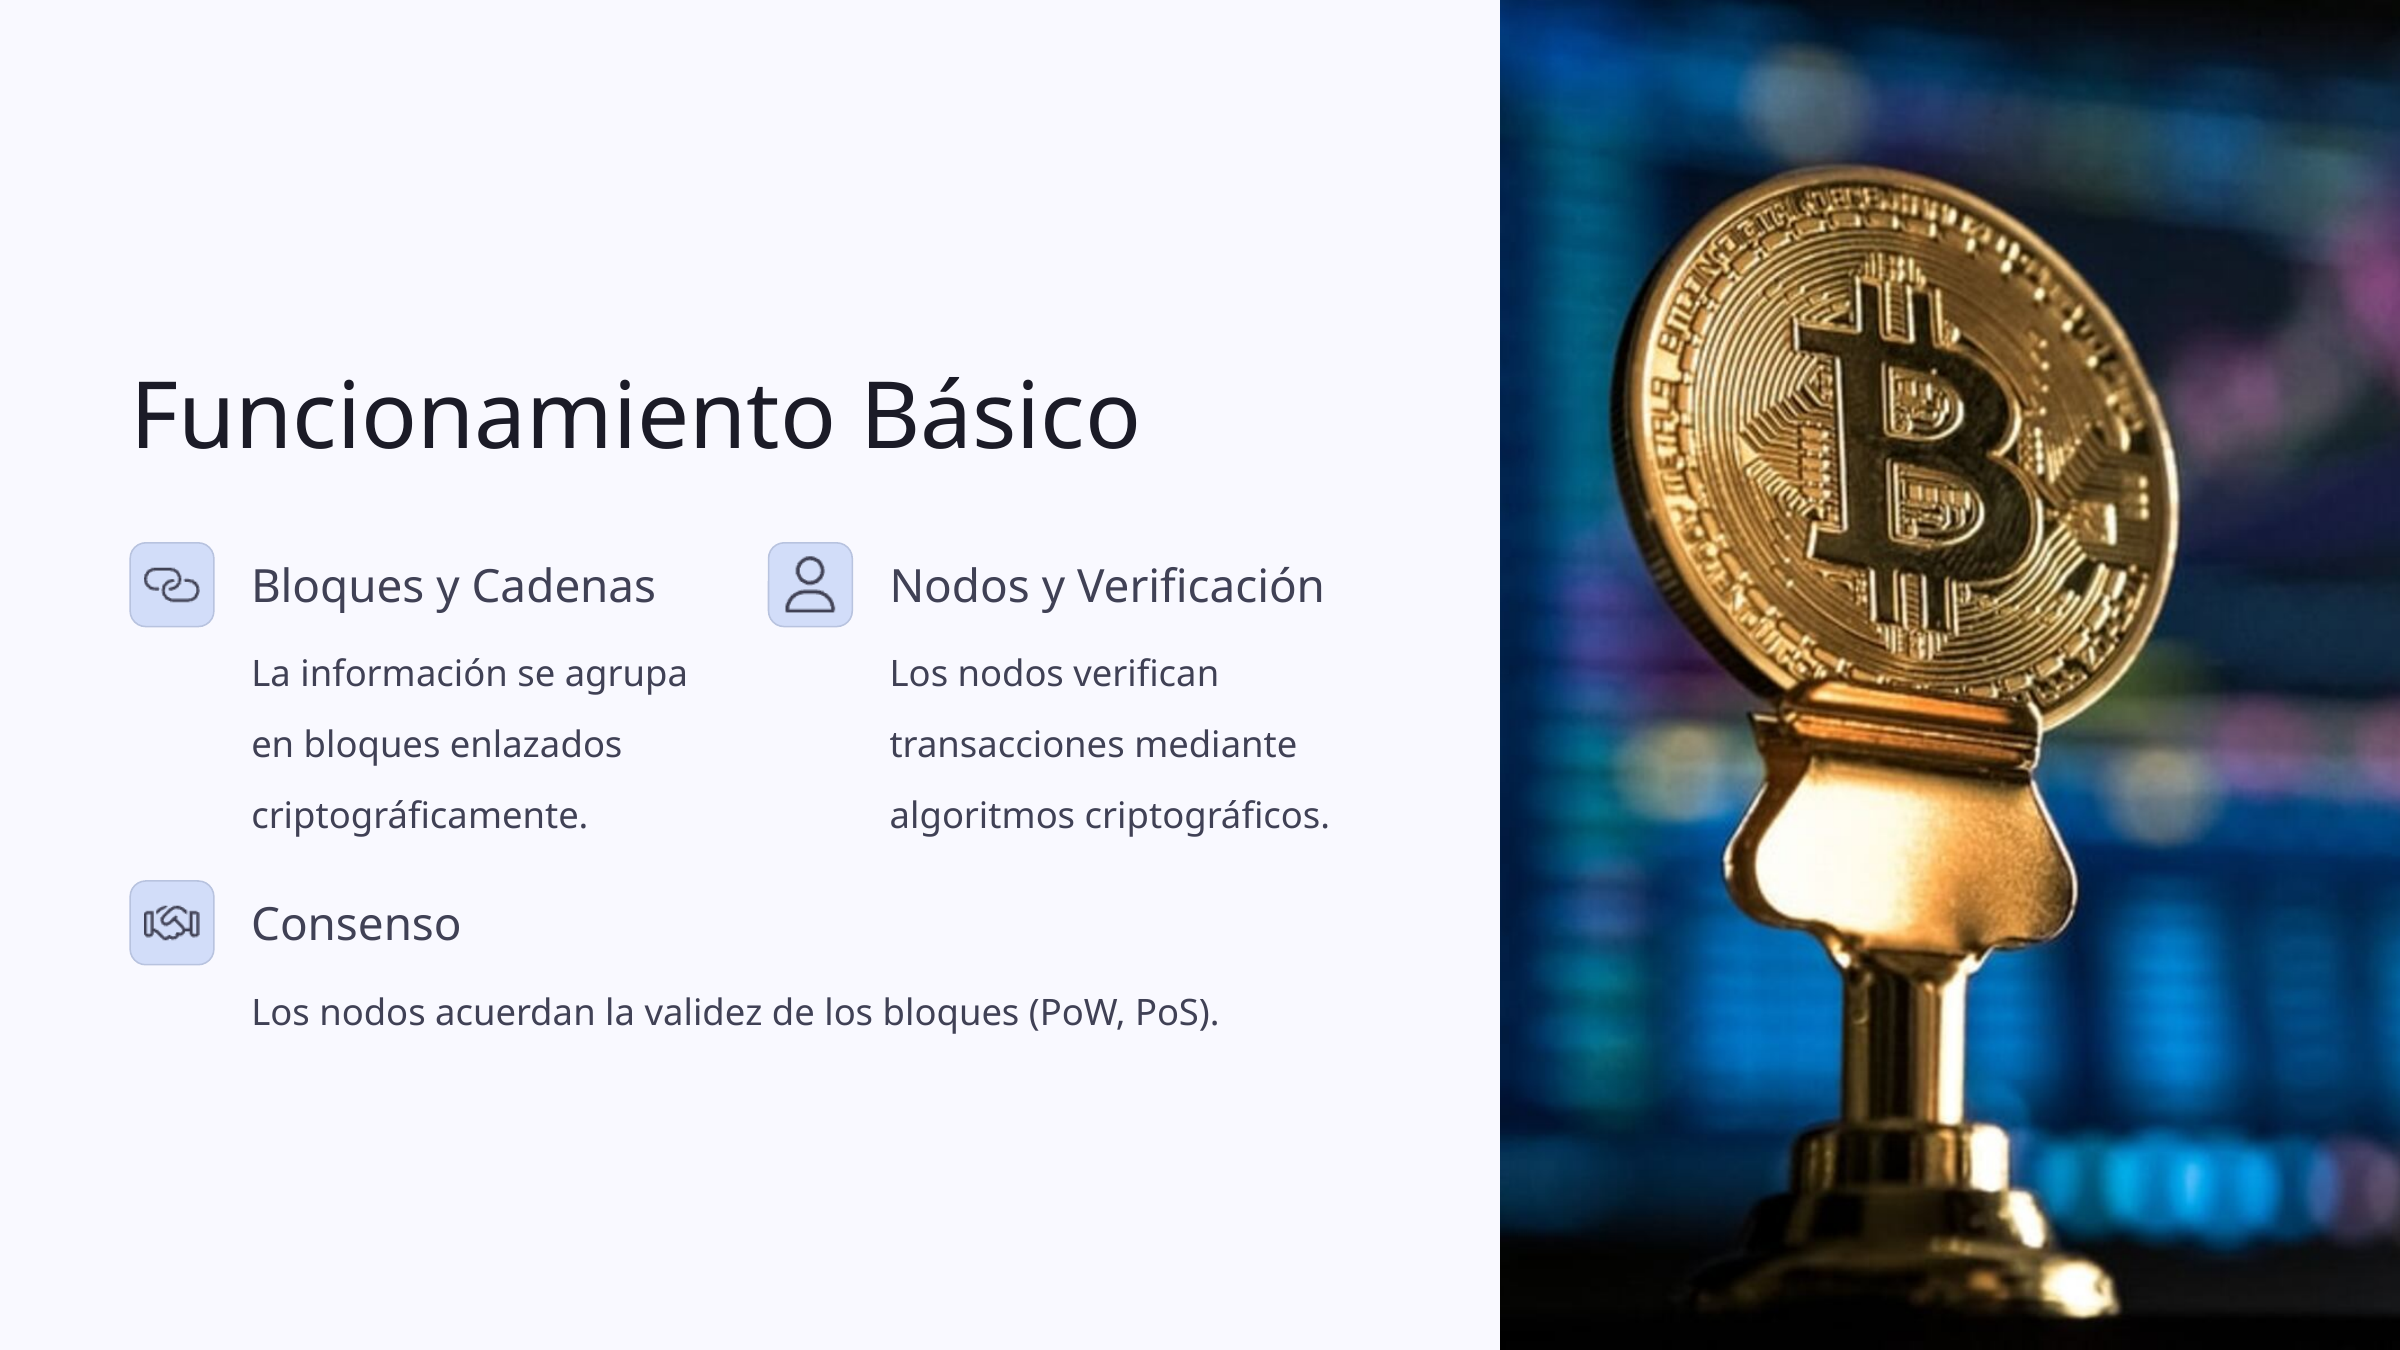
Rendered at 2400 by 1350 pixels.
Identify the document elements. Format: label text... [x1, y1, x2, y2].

text_box Consenso [251, 880, 717, 940]
picture [1499, 0, 2400, 1350]
text_box [768, 542, 853, 627]
picture [782, 549, 839, 620]
text_box Funcionamiento Básico [130, 328, 1219, 446]
picture [143, 549, 201, 620]
text_box [130, 542, 214, 627]
text_box Bloques y Cadenas [251, 542, 717, 601]
picture [143, 887, 201, 958]
text_box [130, 880, 214, 965]
text_box Nodos y Verificación [889, 542, 1358, 601]
text_box Los nodos acuerdan la validez de los bloques (PoW, PoS). [251, 961, 1370, 1021]
text_box Los nodos verifican transacciones mediante algoritmos criptográficos. [889, 623, 1370, 802]
text_box La información se agrupa en bloques enlazados criptográficamente. [251, 623, 732, 802]
